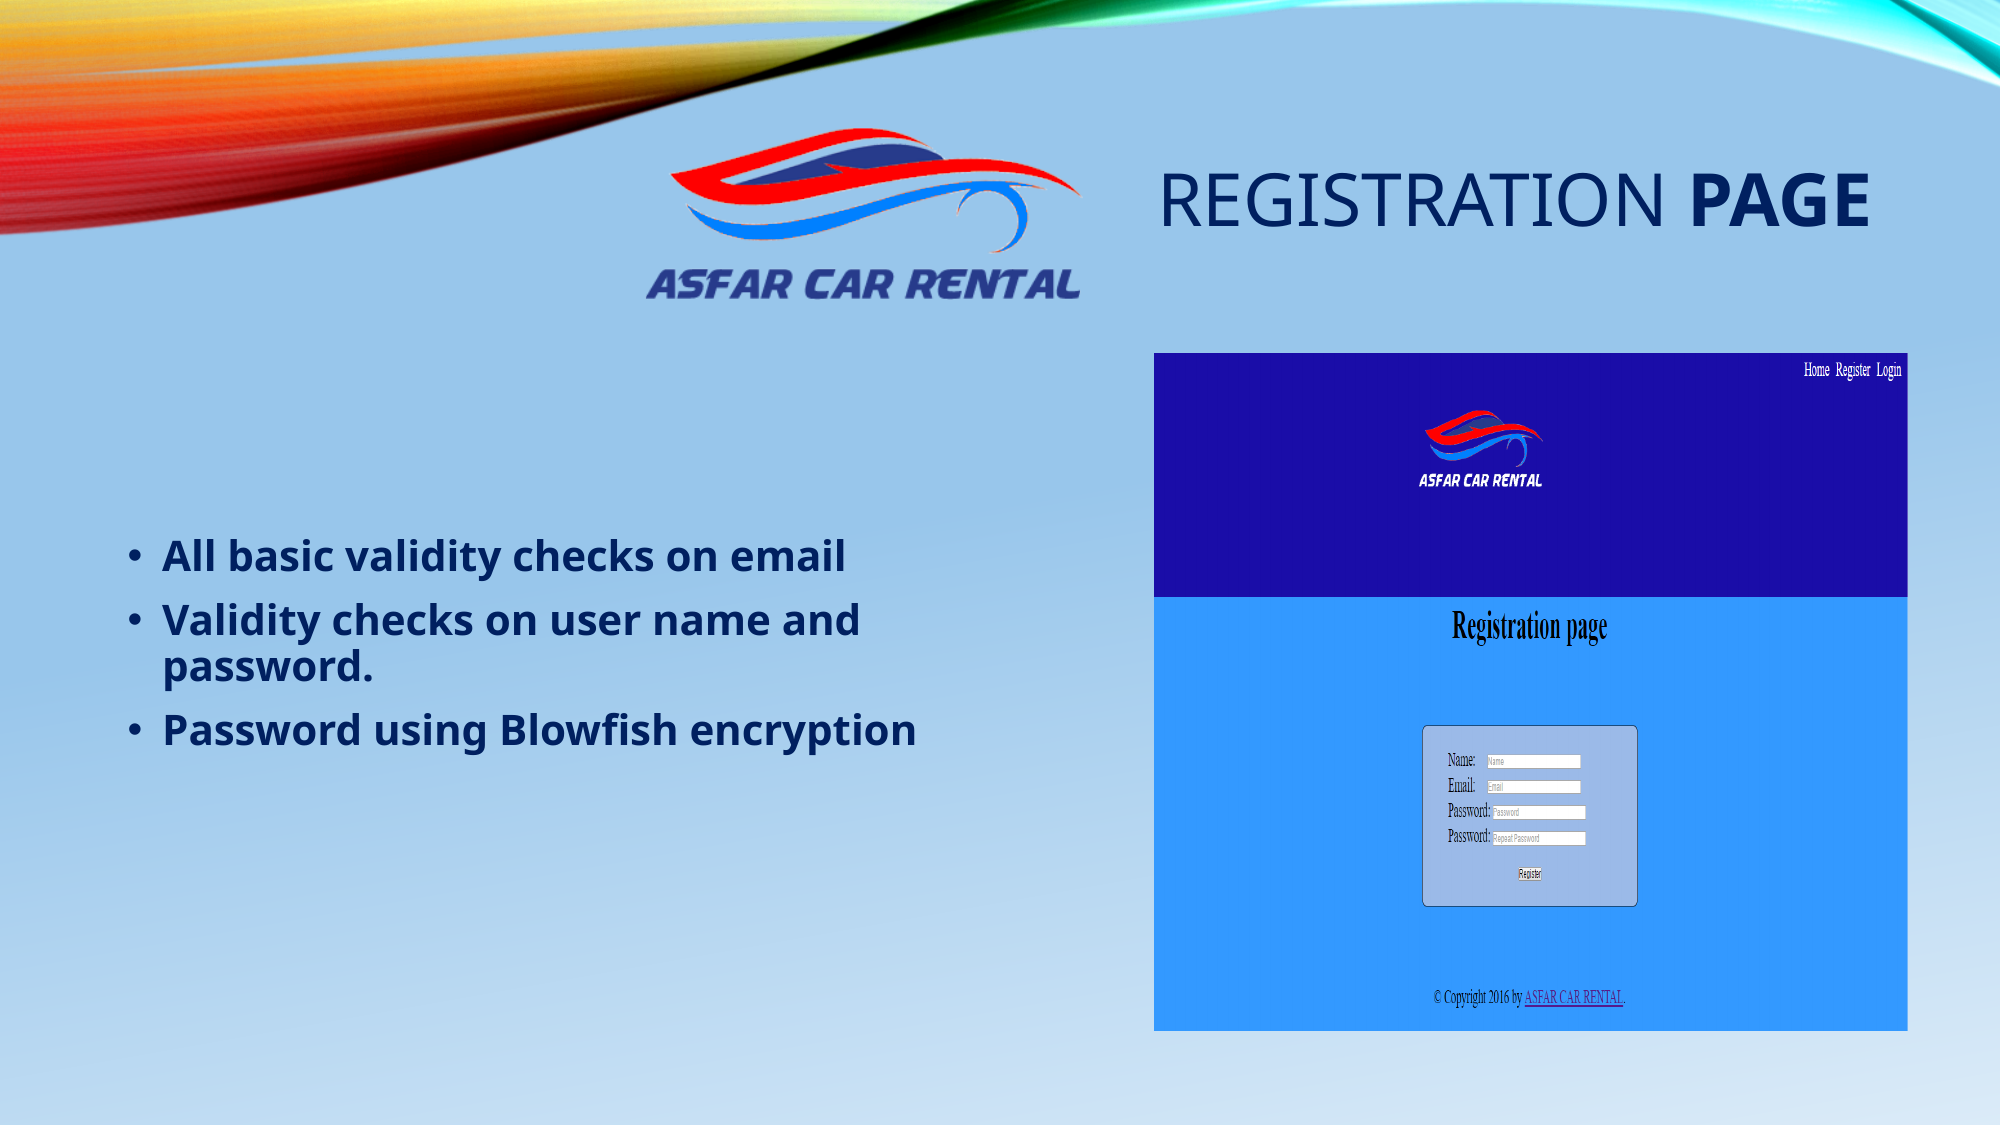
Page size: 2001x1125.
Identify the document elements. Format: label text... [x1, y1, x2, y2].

title registration Page [1122, 125, 1888, 280]
picture [0, 0, 2000, 454]
picture [1153, 353, 1908, 1031]
list All basic validity checks on email Validity checks on user name and password. Password using Blowfish encryption [112, 527, 975, 790]
